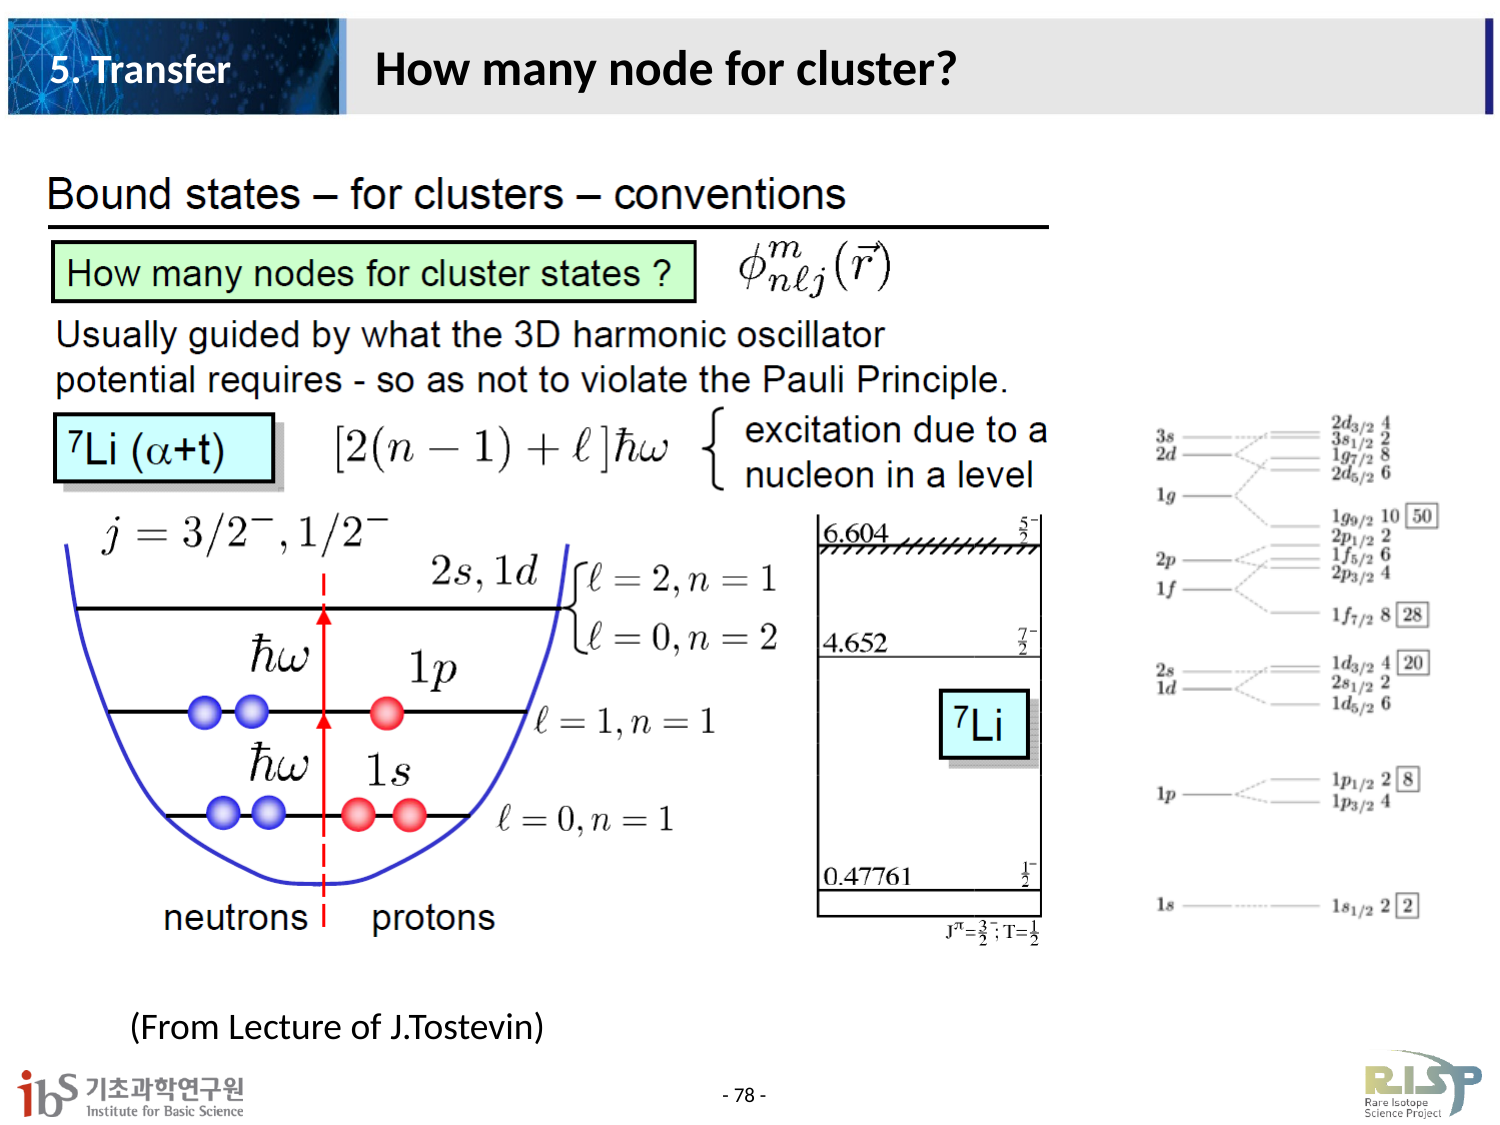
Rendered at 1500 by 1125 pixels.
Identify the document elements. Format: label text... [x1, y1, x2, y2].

text_box (From Lecture of J.Tostevin) [114, 994, 561, 1054]
picture [2, 10, 1500, 130]
picture [1116, 397, 1460, 938]
picture [33, 159, 1085, 965]
picture [17, 1070, 243, 1117]
picture [1364, 1049, 1482, 1119]
